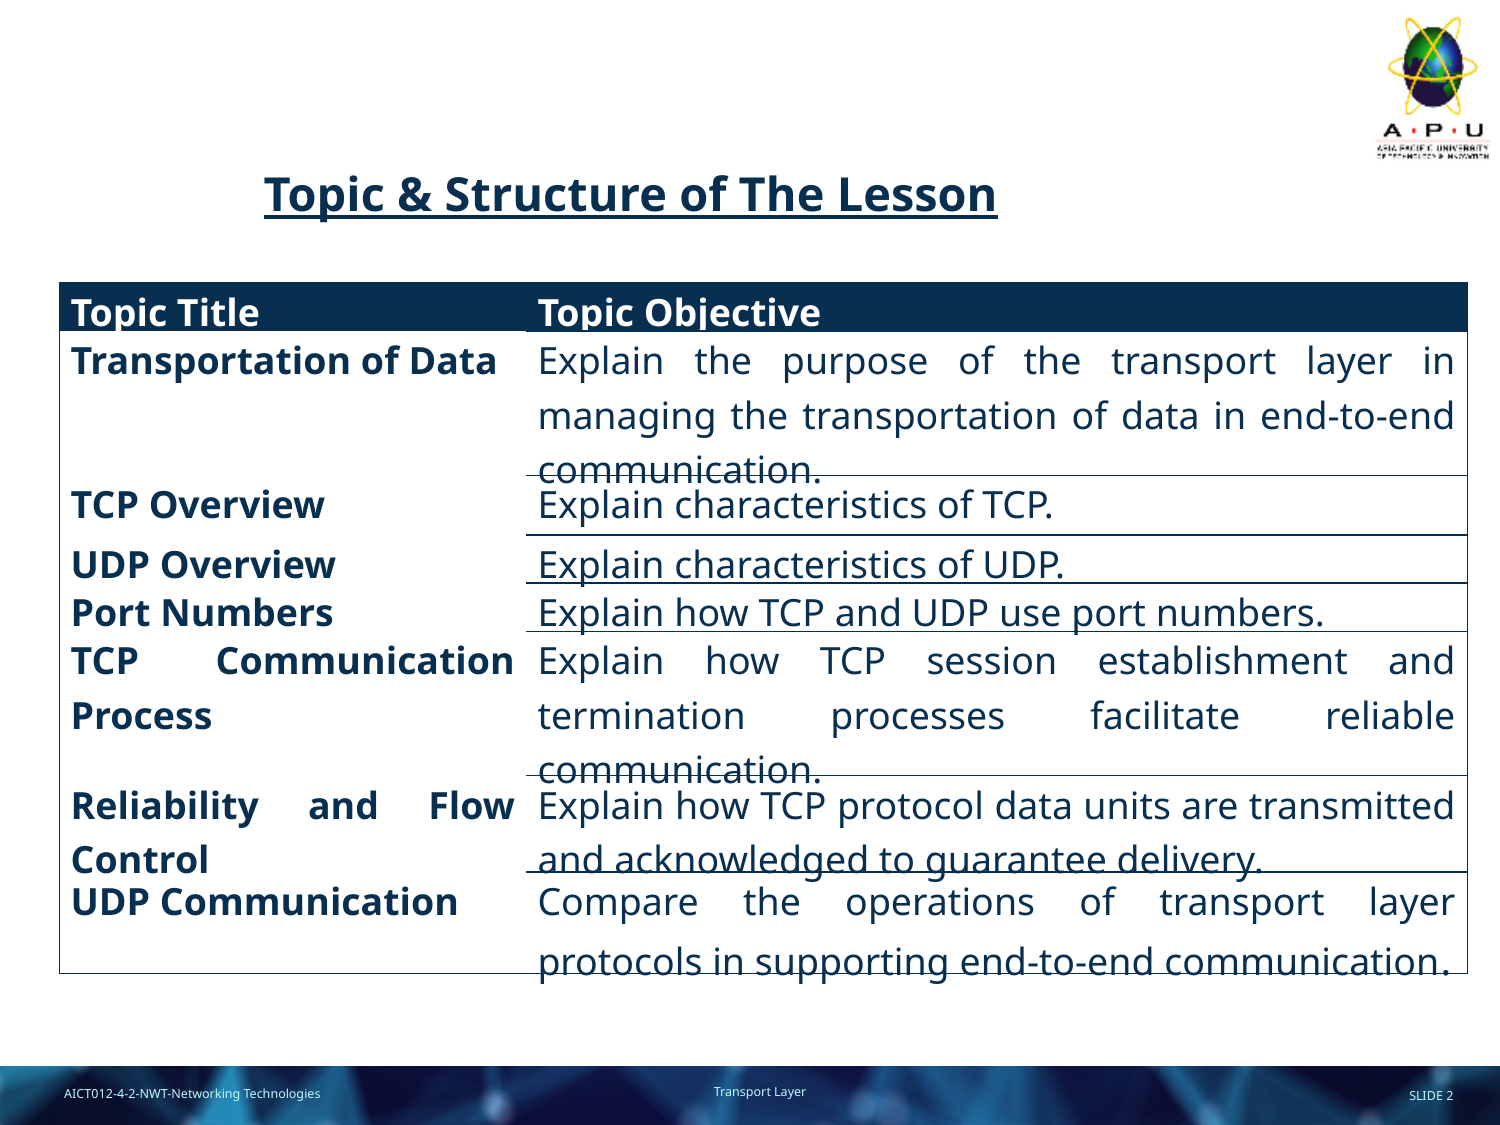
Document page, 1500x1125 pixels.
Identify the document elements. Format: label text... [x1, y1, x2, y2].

table_header Topic Title [60, 283, 526, 331]
title Topic & Structure of The Lesson [248, 91, 1393, 282]
table_cell UDP Overview [60, 535, 526, 583]
table_cell Explain characteristics of UDP. [526, 536, 1467, 582]
picture [1367, 0, 1500, 178]
table_cell Transportation of Data [60, 331, 526, 475]
table_header Topic Objective [526, 283, 1467, 330]
table_cell Explain the purpose of the transport layer in managing the transportation of data in end-to-end communication. [526, 332, 1467, 475]
table_cell TCP Overview [60, 475, 526, 535]
table_cell Reliability and Flow Control [60, 776, 526, 872]
table_cell TCP Communication Process [60, 631, 526, 776]
picture [0, 1066, 1500, 1125]
table_cell Port Numbers [60, 583, 526, 631]
table_cell Explain how TCP and UDP use port numbers. [526, 584, 1467, 631]
table_cell Explain characteristics of TCP. [526, 476, 1467, 534]
table_cell Compare the operations of transport layer protocols in supporting end-to-end communication. [526, 873, 1467, 973]
table_cell Explain how TCP protocol data units are transmitted and acknowledged to guarantee delivery. [526, 776, 1467, 871]
table_cell Explain how TCP session establishment and termination processes facilitate reliable communication. [526, 632, 1467, 775]
table_cell UDP Communication [60, 872, 526, 973]
